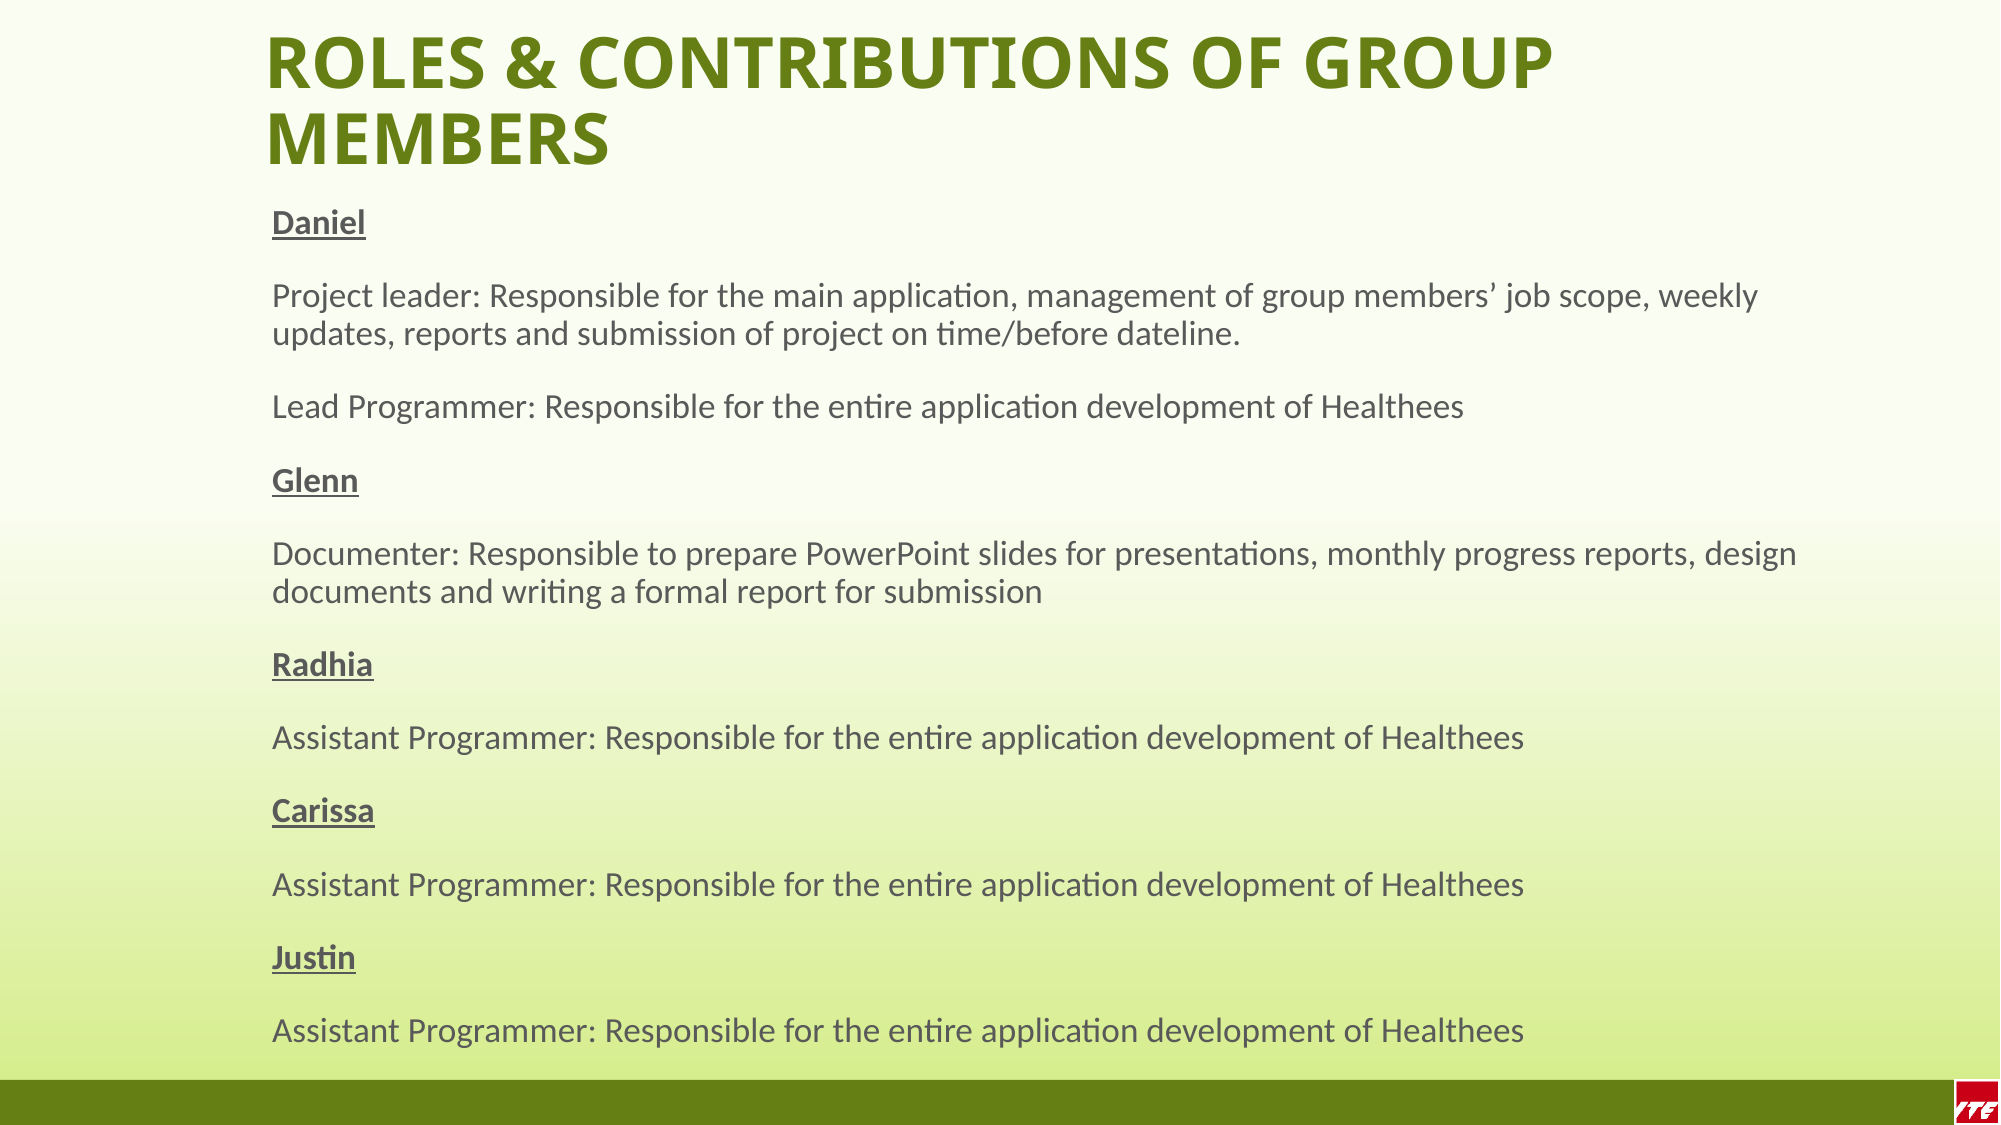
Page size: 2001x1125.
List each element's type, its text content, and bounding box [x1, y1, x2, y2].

picture [1954, 1079, 2000, 1125]
title Roles & Contributions of group members [249, 0, 1750, 188]
list Daniel Project leader: Responsible for the main application, management of group members’ job scope, weekly updates, reports and submission of project on time/before dateline. Lead Programmer: Responsible for the entire application development of Healthees Glenn Documenter: Responsible to prepare PowerPoint slides for presentations, monthly progress reports, design documents and writing a formal report for submission Radhia Assistant Programmer: Responsible for the entire application development of Healthees Carissa Assistant Programmer: Responsible for the entire application development of Healthees Justin Assistant Programmer: Responsible for the entire application development of Healthees [249, 196, 1822, 1061]
